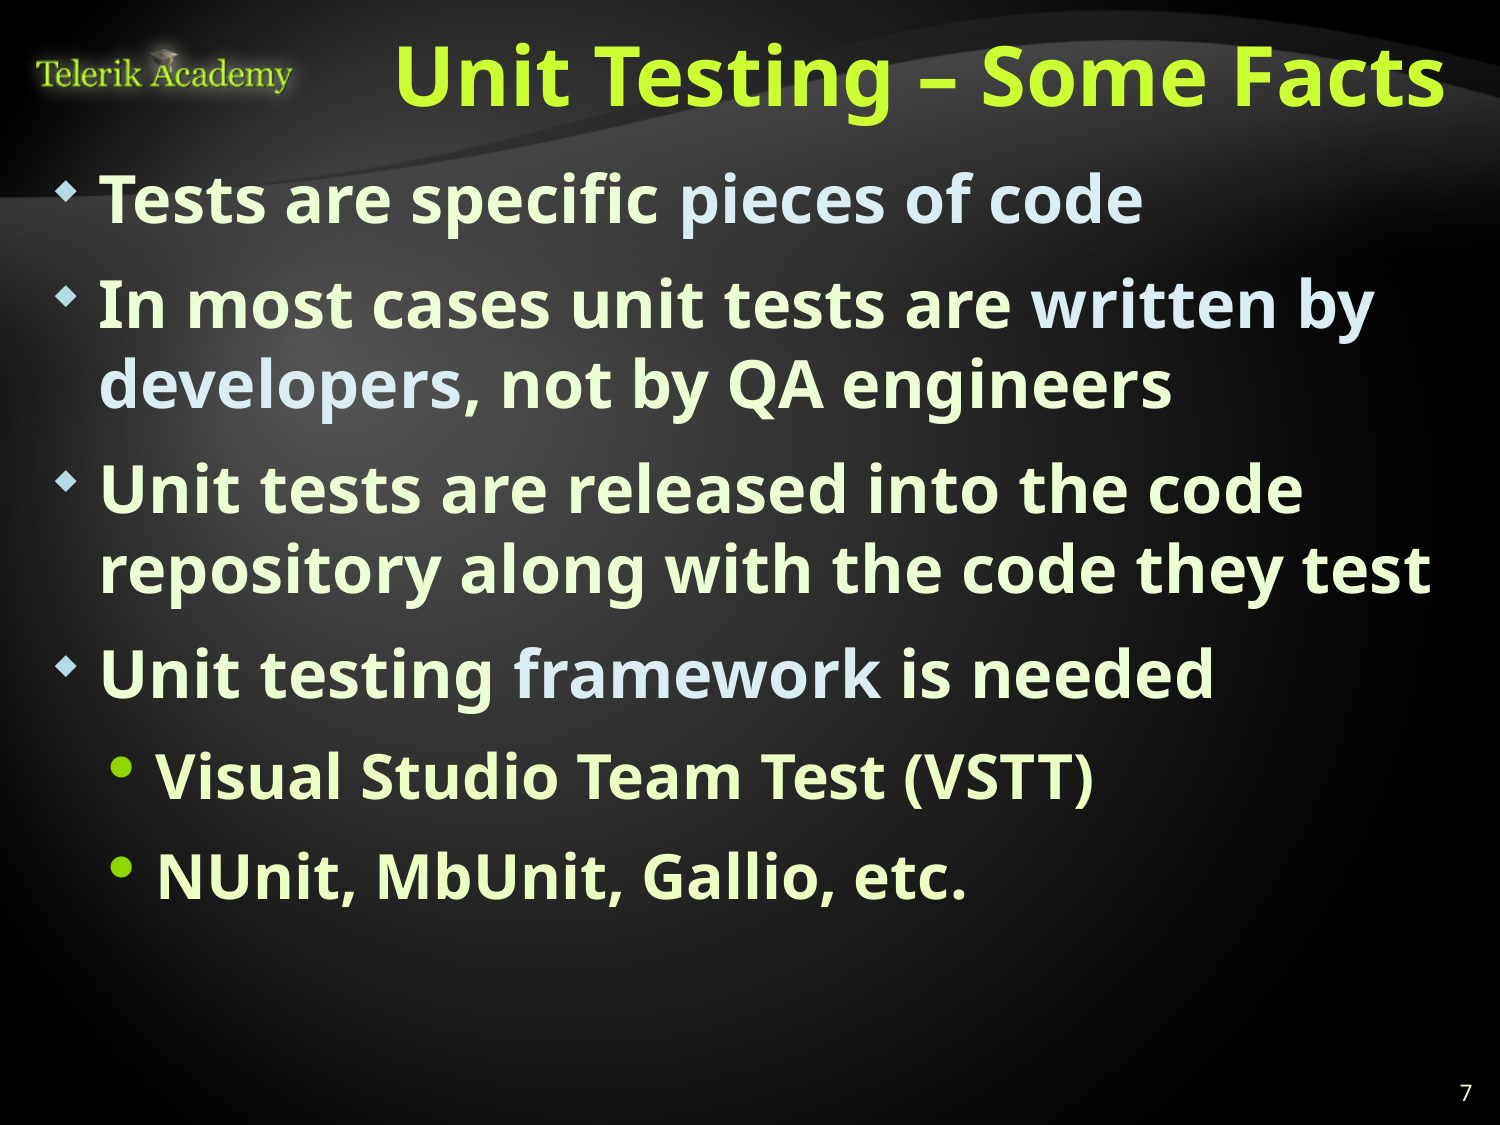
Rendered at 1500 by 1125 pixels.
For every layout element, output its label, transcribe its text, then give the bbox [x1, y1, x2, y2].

picture [0, 0, 1500, 1125]
slide_number 7 [1412, 1074, 1488, 1113]
list Tests are specific pieces of code In most cases unit tests are written by developers, not by QA engineers Unit tests are released into the code repository along with the code they test Unit testing framework is needed Visual Studio Team Test (VSTT) NUnit, MbUnit, Gallio, etc. [37, 149, 1463, 1100]
title Unit Testing – Some Facts [300, 12, 1463, 149]
